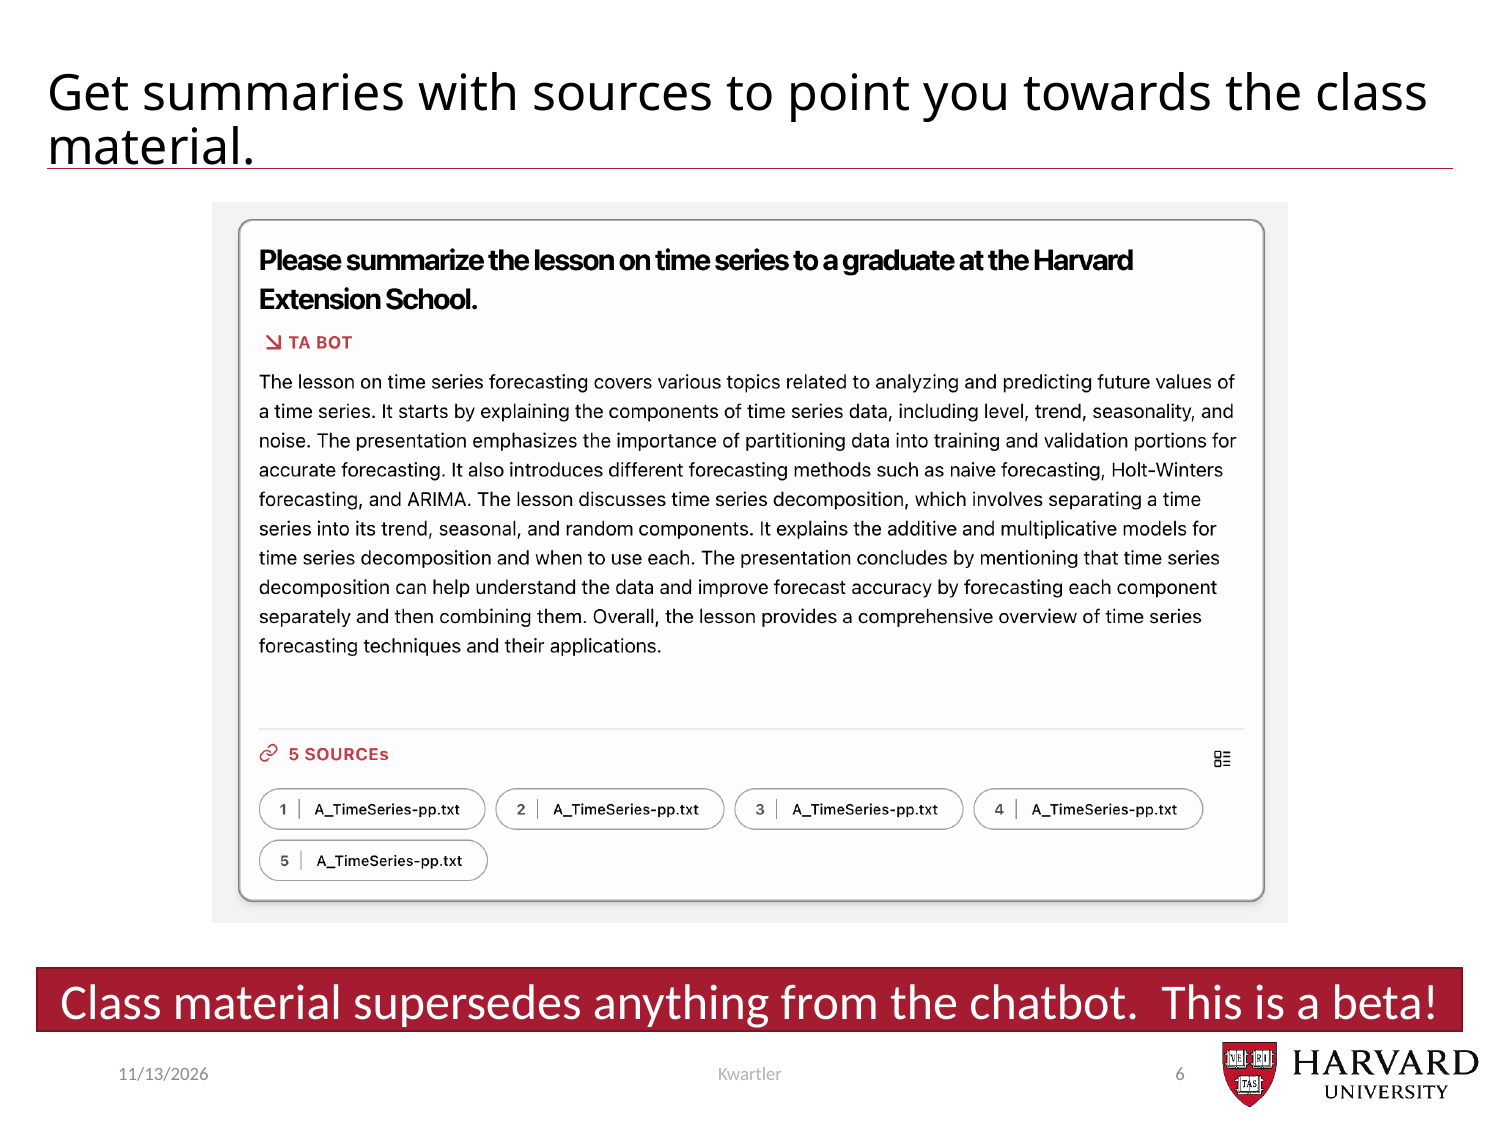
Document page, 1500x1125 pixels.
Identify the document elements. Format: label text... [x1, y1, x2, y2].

footer Kwartler [496, 1042, 1004, 1103]
text_box Class material supersedes anything from the chatbot. This is a beta! [36, 967, 1463, 1032]
text_box Get summaries with sources to point you towards the class material. [32, 59, 1500, 157]
picture [212, 201, 1288, 923]
slide_number 6 [1059, 1042, 1200, 1103]
picture [1200, 1024, 1500, 1125]
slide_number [103, 1042, 441, 1103]
